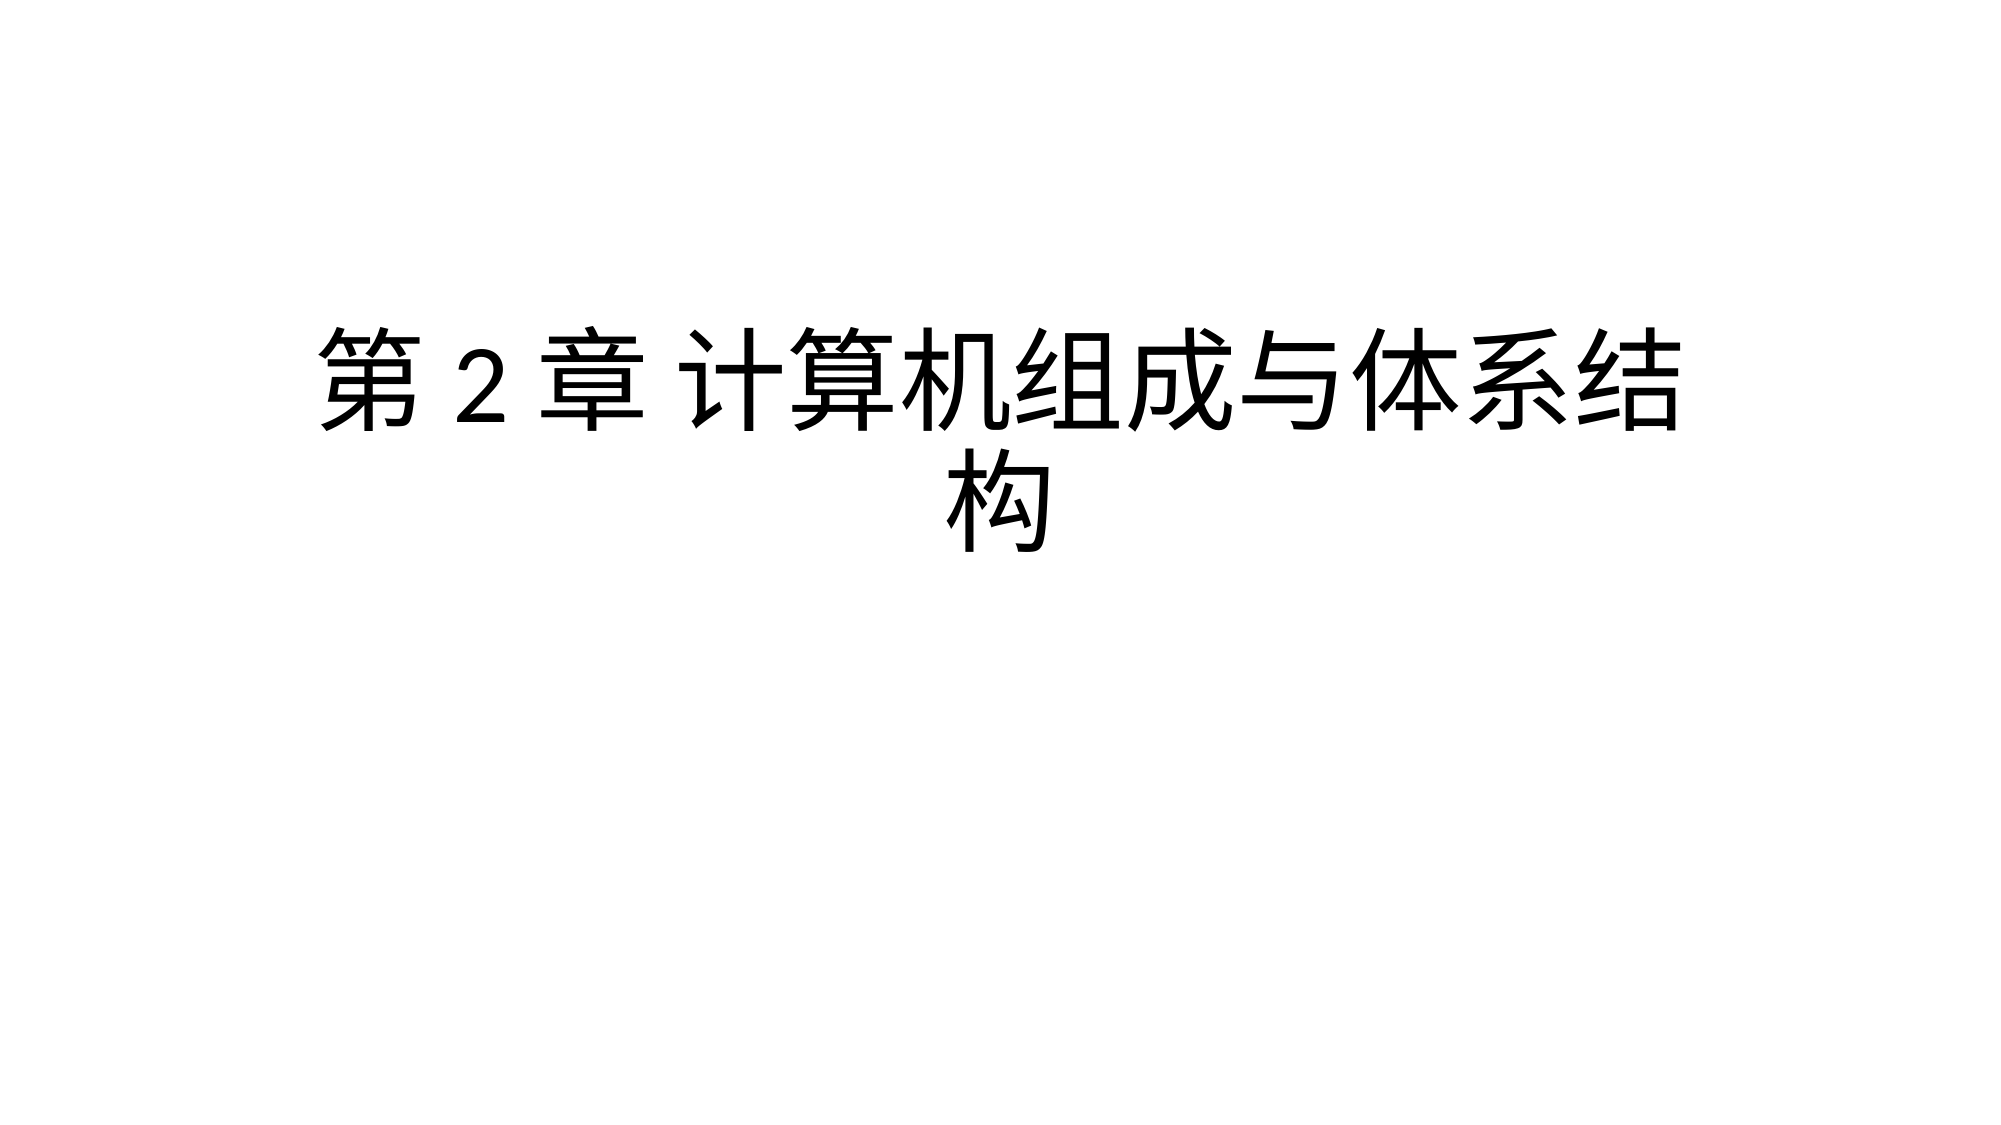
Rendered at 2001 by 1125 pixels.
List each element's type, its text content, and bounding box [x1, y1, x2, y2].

title 第2章 计算机组成与体系结构 [249, 184, 1750, 576]
